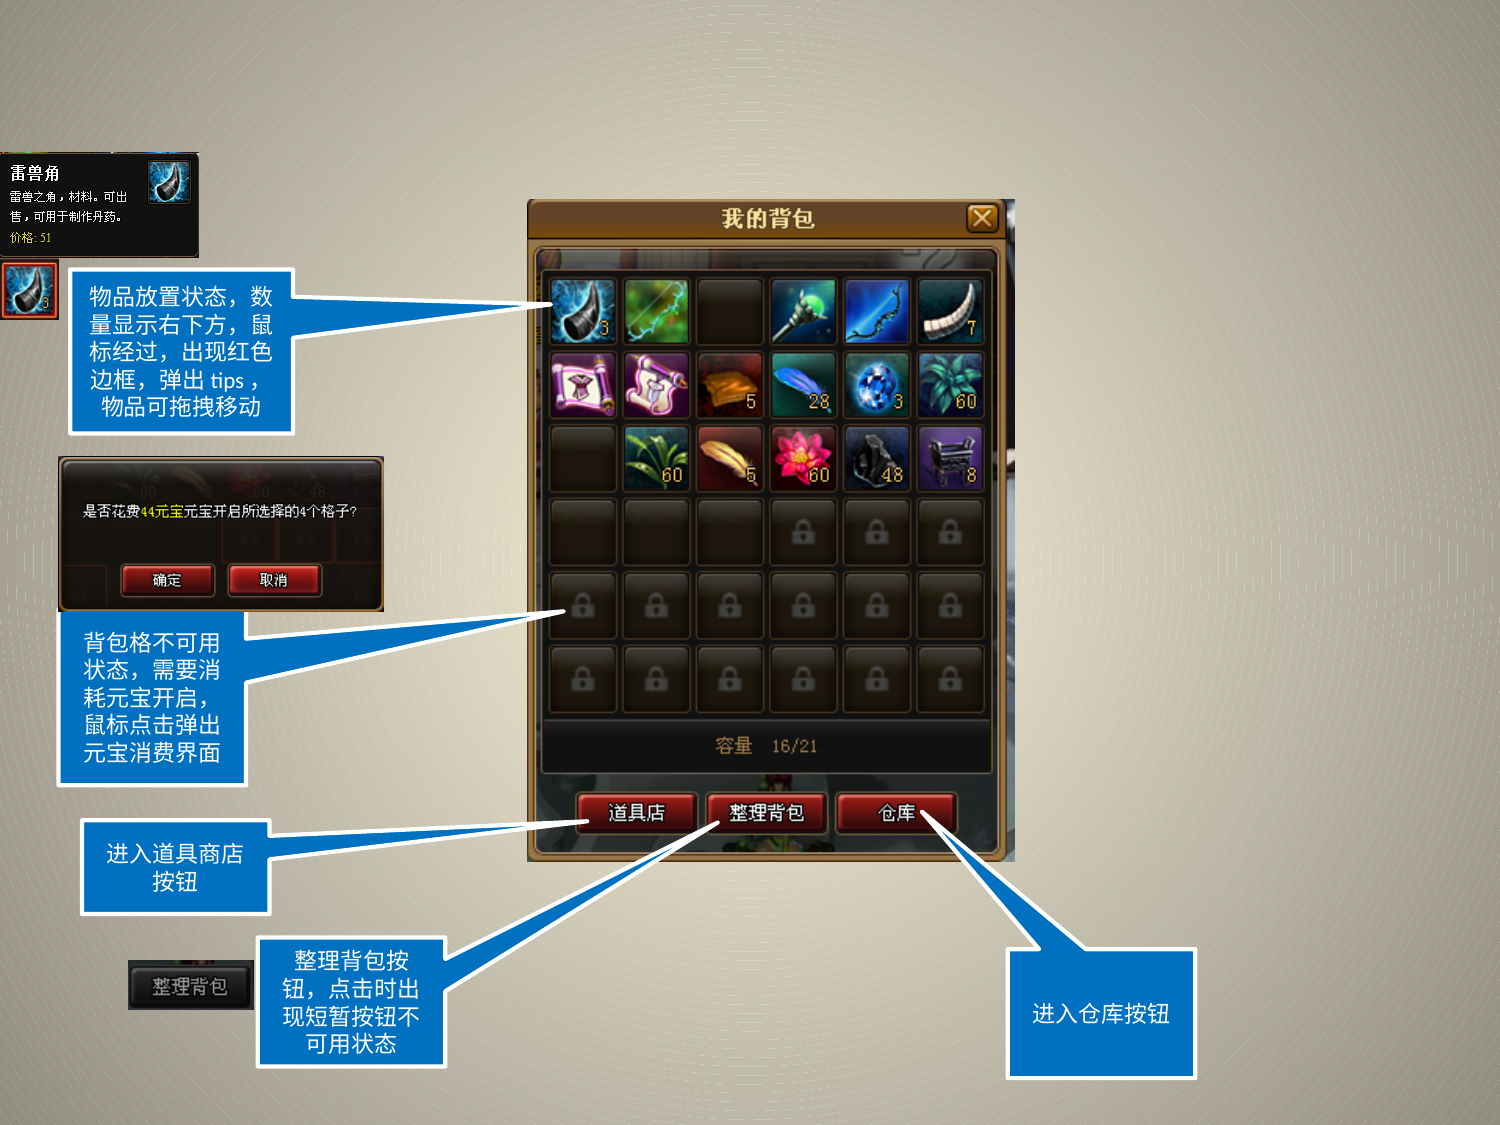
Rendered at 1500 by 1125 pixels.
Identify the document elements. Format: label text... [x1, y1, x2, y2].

picture [0, 152, 199, 320]
text_box 进入道具商店按钮 [79, 818, 522, 917]
text_box 背包格不可用状态，需要消耗元宝开启，鼠标点击弹出元宝消费界面 [56, 612, 522, 788]
picture [527, 198, 1016, 862]
text_box 物品放置状态，数量显示右下方，鼠标经过，出现红色边框，弹出tips，物品可拖拽移动 [68, 267, 522, 436]
text_box 整理背包按钮，点击时出现短暂按钮不可用状态 [255, 869, 647, 1069]
picture [58, 456, 384, 612]
text_box 进入仓库按钮 [967, 869, 1198, 1081]
picture [128, 960, 255, 1010]
